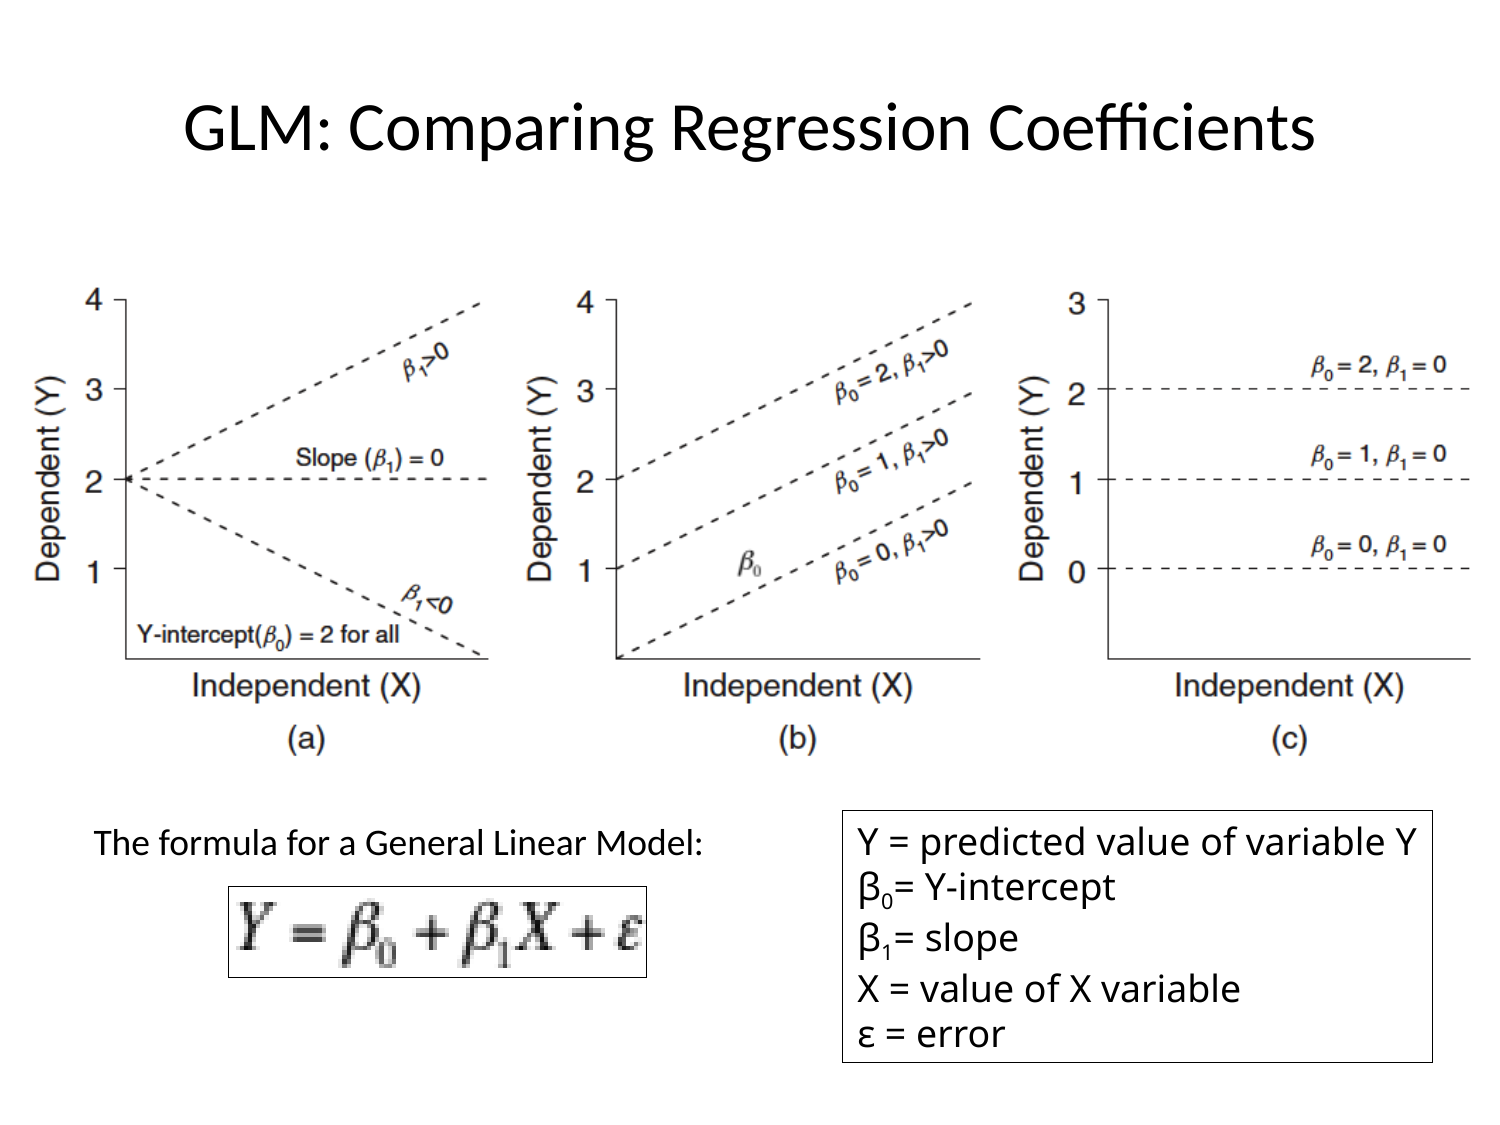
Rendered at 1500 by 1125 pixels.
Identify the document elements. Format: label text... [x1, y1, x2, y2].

title GLM: Comparing Regression Coefficients [75, 45, 1425, 200]
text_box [227, 885, 647, 978]
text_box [734, 544, 766, 581]
text_box The formula for a General Linear Model: [78, 810, 720, 871]
picture [1, 237, 1500, 774]
text_box Y = predicted value of variable Y β0= Y-intercept β1= slope X = value of X variable ε = error [842, 810, 1433, 1063]
